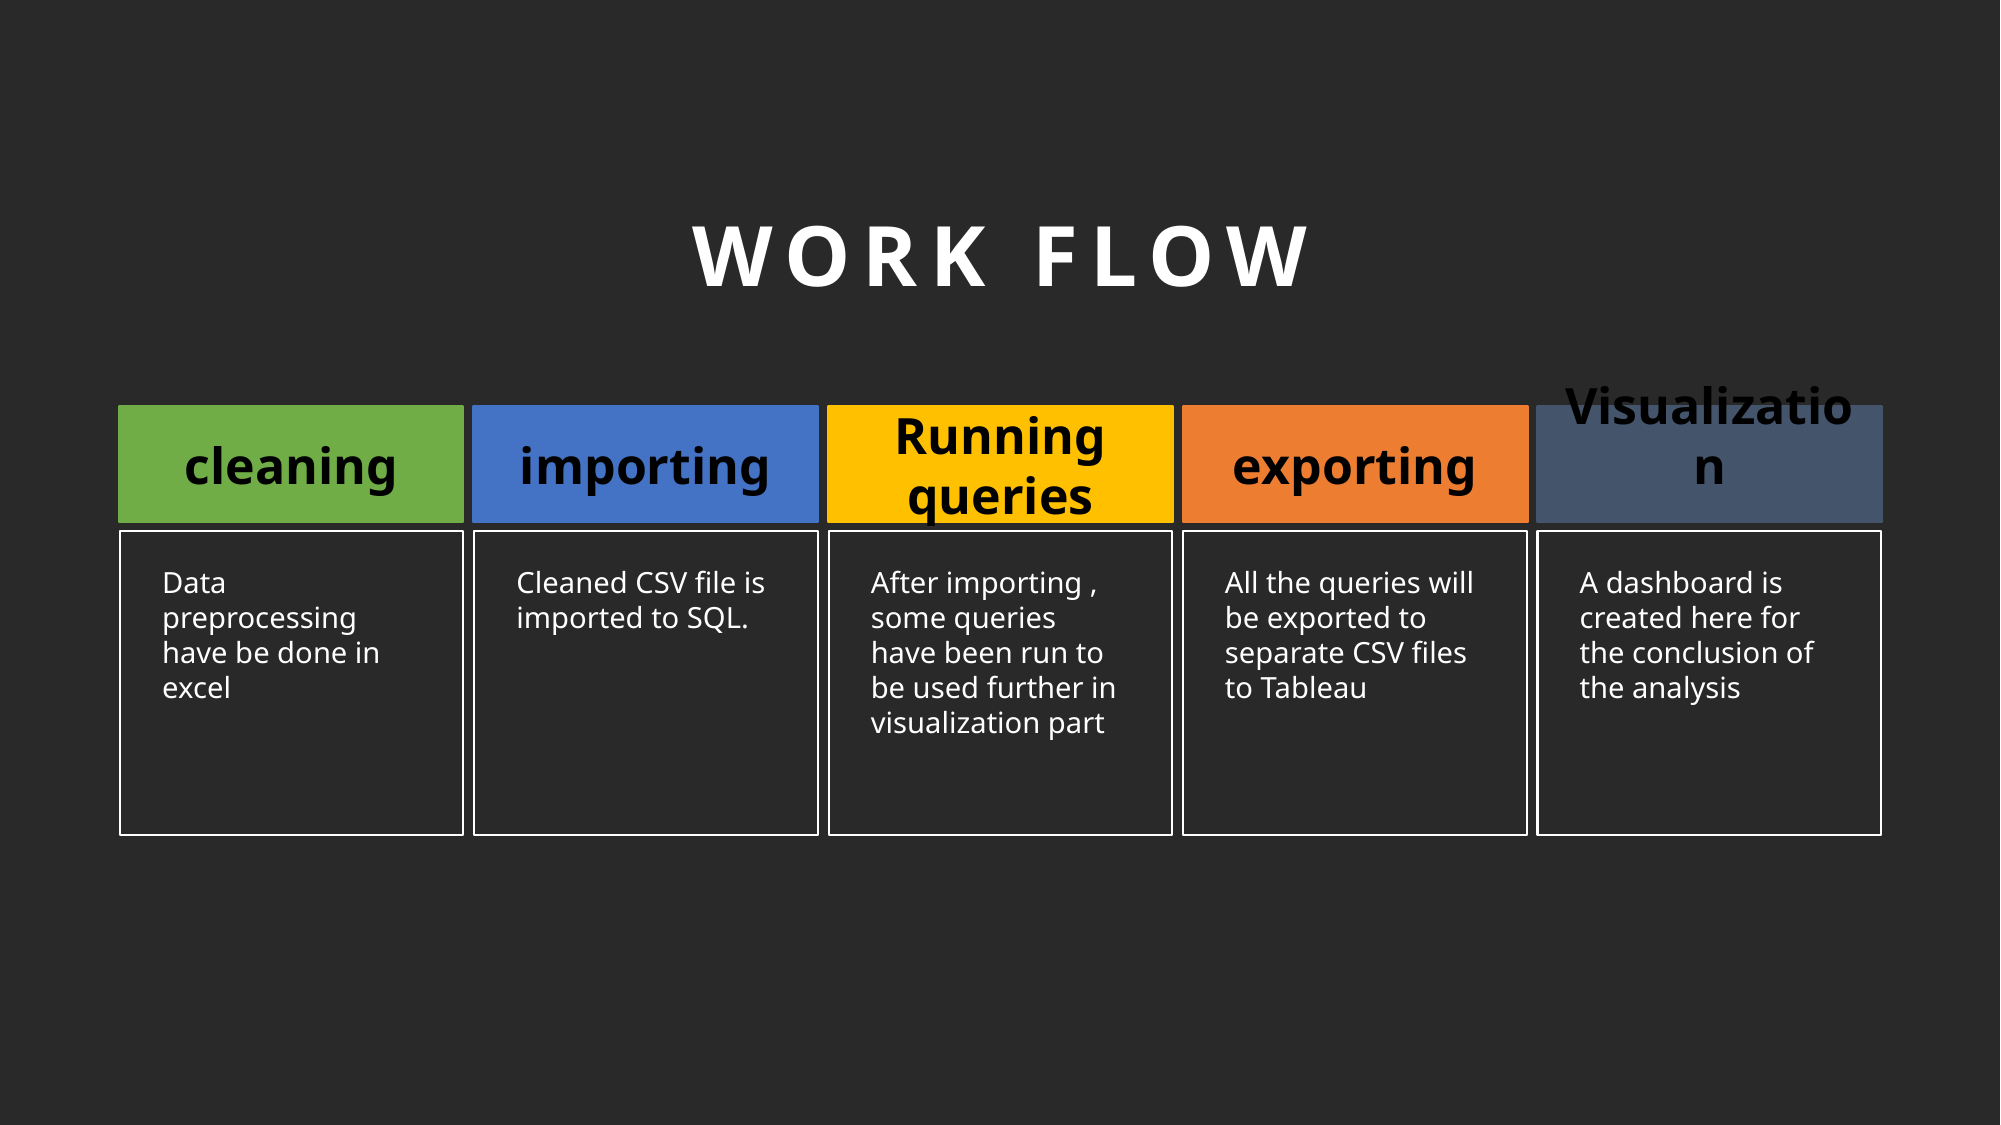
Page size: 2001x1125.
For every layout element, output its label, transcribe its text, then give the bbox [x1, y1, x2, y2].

list After importing , some queries have been run to be used further in visualization part [828, 530, 1173, 836]
list All the queries will be exported to separate CSV files to Tableau [1182, 530, 1528, 836]
title WORK FLOW [271, 136, 1728, 312]
list cleaning [118, 405, 464, 523]
list A dashboard is created here for the conclusion of the analysis [1536, 530, 1882, 836]
list Running queries [827, 405, 1174, 523]
list Visualization [1536, 405, 1883, 523]
list importing [472, 405, 819, 523]
list Cleaned CSV file is imported to SQL. [473, 530, 819, 836]
list Data preprocessing have be done in excel [119, 530, 464, 836]
list exporting [1182, 405, 1529, 523]
